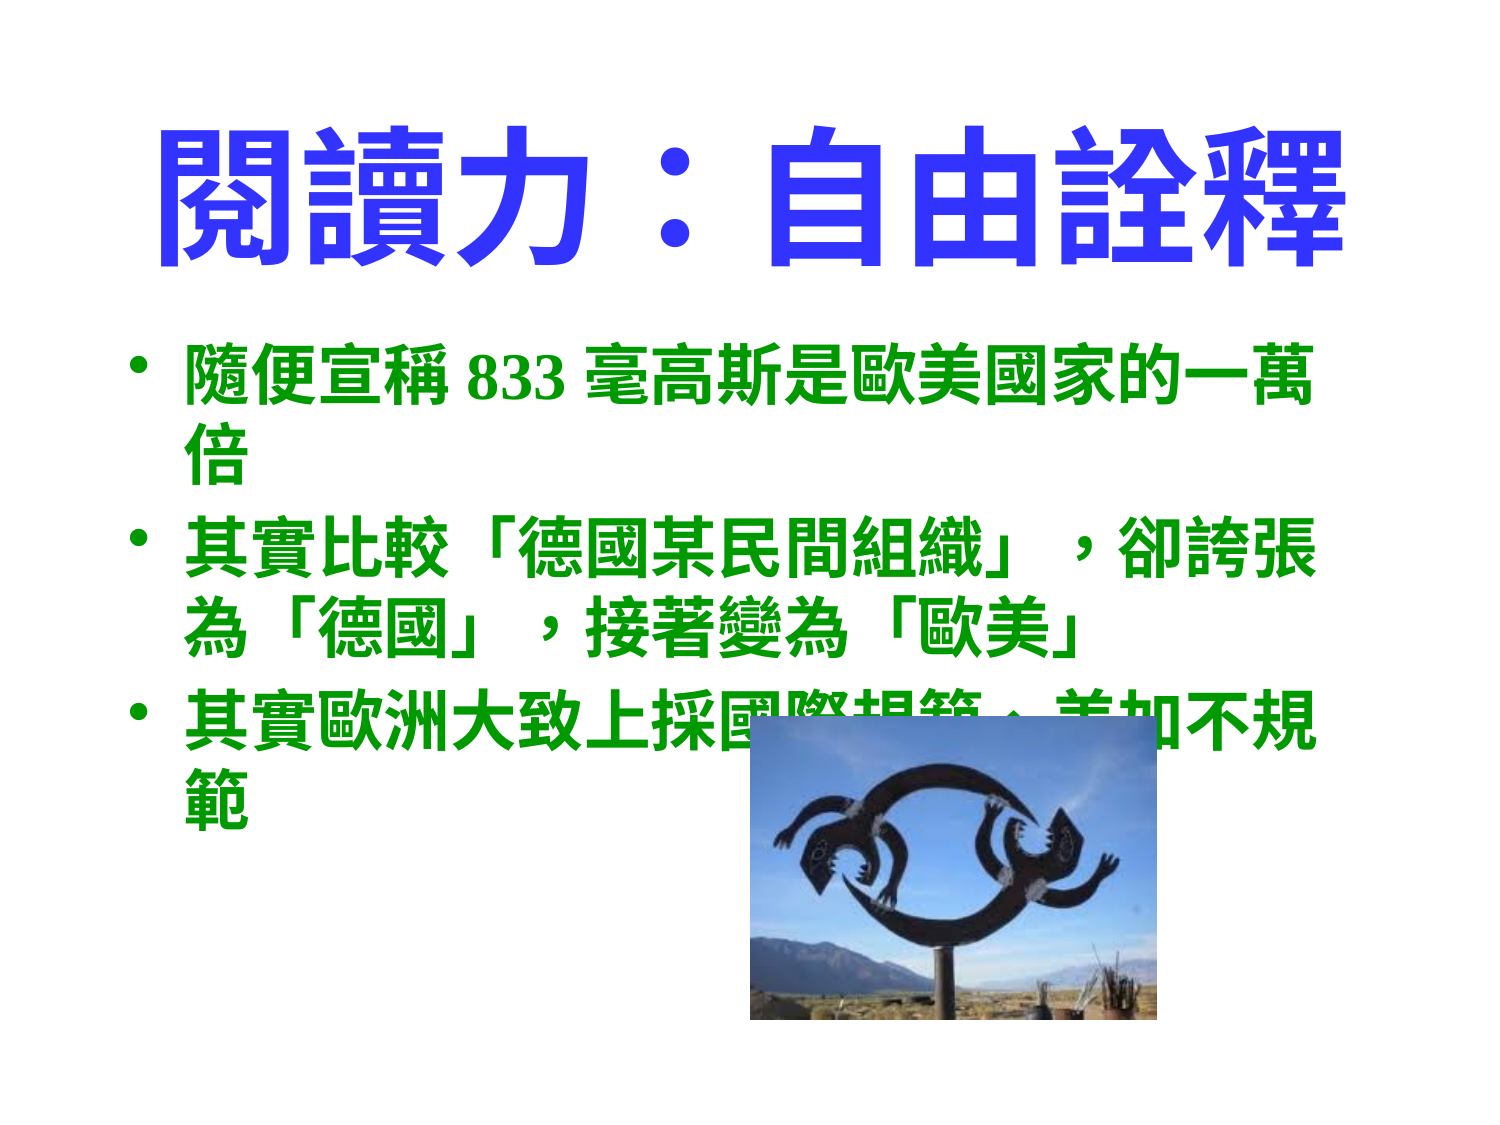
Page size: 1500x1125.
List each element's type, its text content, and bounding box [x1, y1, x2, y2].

title 閱讀力：自由詮釋 [112, 99, 1388, 288]
picture [750, 715, 1158, 1020]
list 隨便宣稱833毫高斯是歐美國家的一萬倍 其實比較「德國某民間組織」，卻誇張為「德國」，接著變為「歐美」 其實歐洲大致上採國際規範、美加不規範 [112, 324, 1388, 1000]
